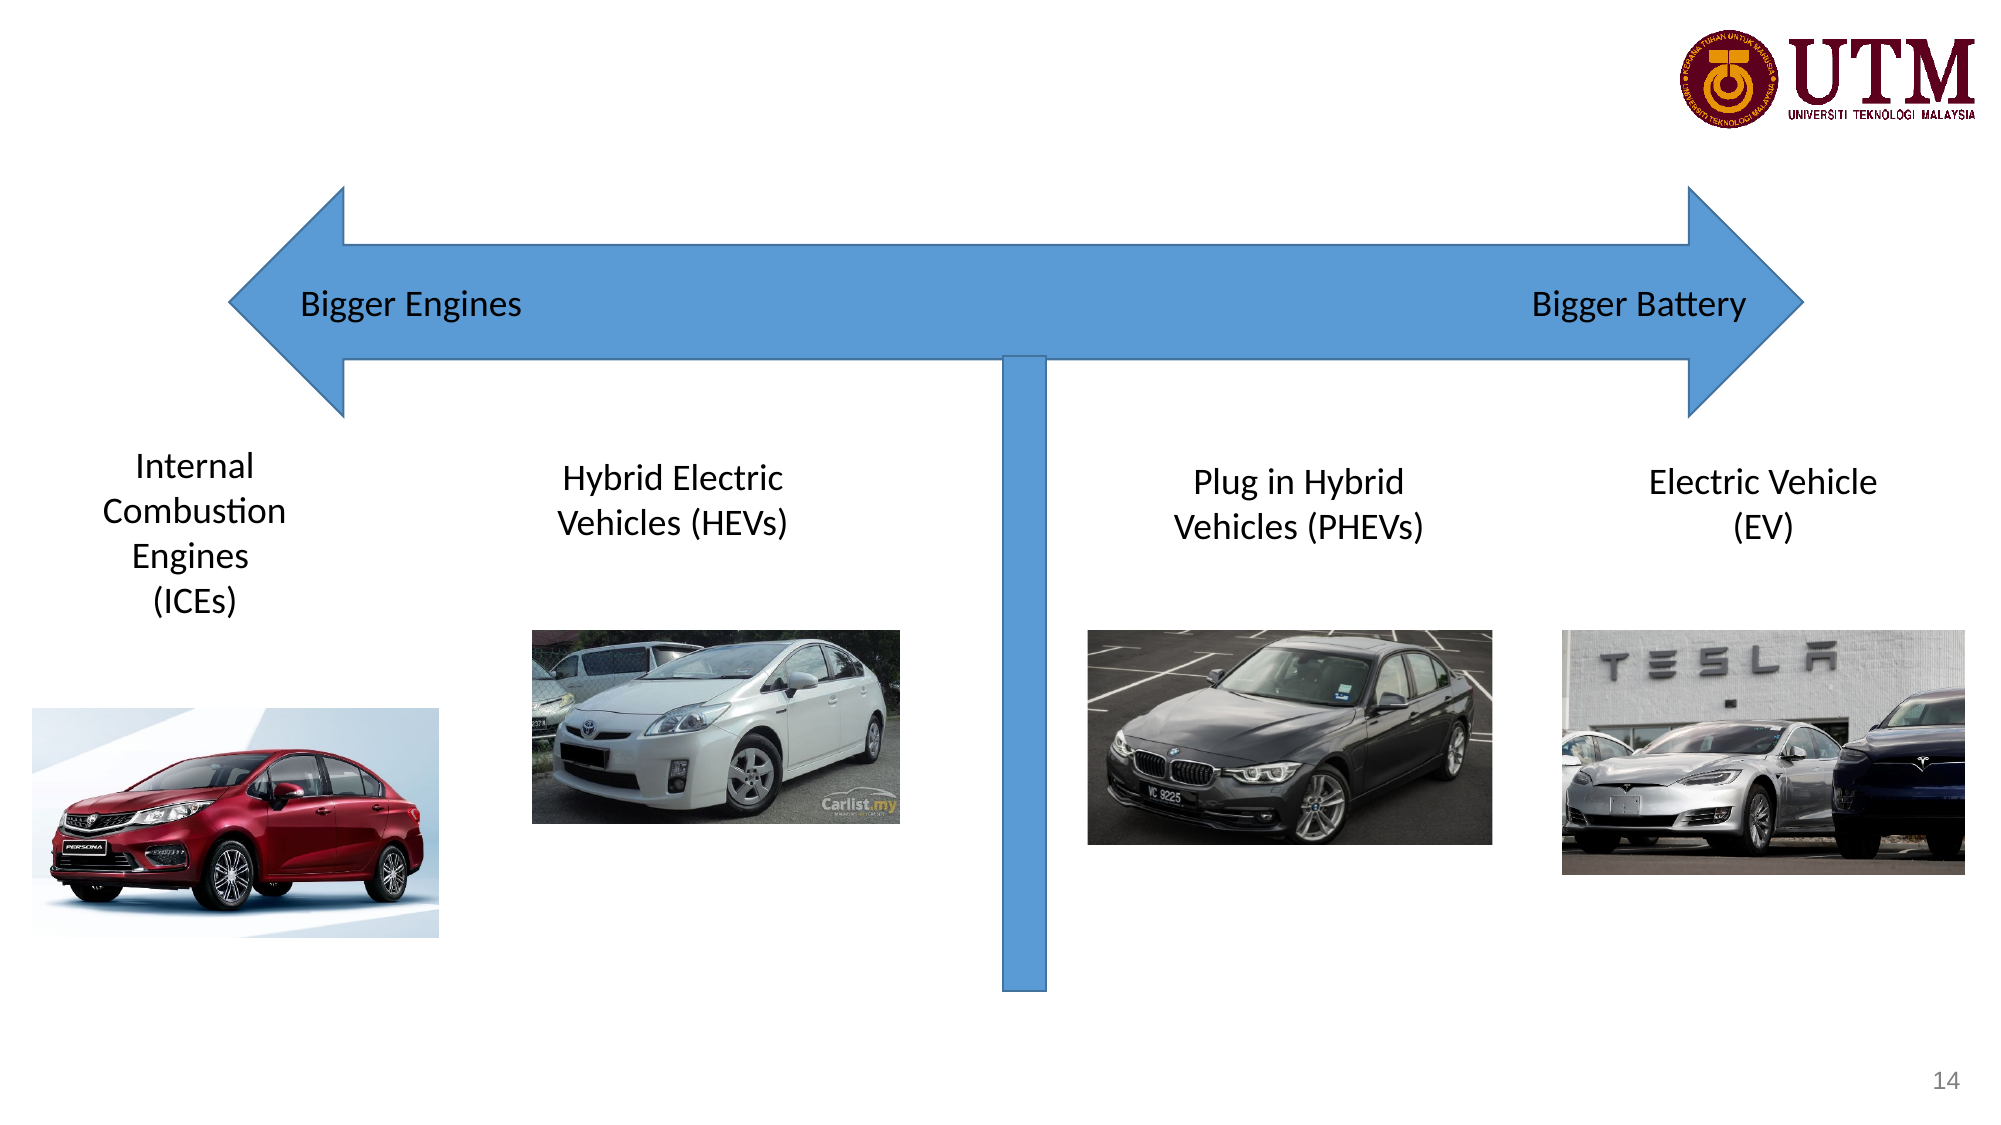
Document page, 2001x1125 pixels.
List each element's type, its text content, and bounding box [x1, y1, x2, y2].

slide_number 14 [1892, 1050, 1976, 1110]
text_box Hybrid Electric Vehicles (HEVs) [530, 445, 816, 551]
text_box [227, 185, 1805, 419]
text_box Electric Vehicle (EV) [1621, 449, 1906, 554]
text_box [1002, 355, 1047, 992]
picture [532, 630, 901, 824]
text_box Plug in Hybrid Vehicles (PHEVs) [1156, 449, 1442, 554]
text_box Bigger Engines [285, 271, 538, 332]
picture [1087, 630, 1493, 845]
text_box Internal Combustion Engines (ICEs) [77, 433, 312, 629]
picture [1680, 30, 1975, 129]
picture [32, 708, 439, 938]
picture [1562, 630, 1965, 875]
text_box Bigger Battery [1517, 271, 1762, 332]
